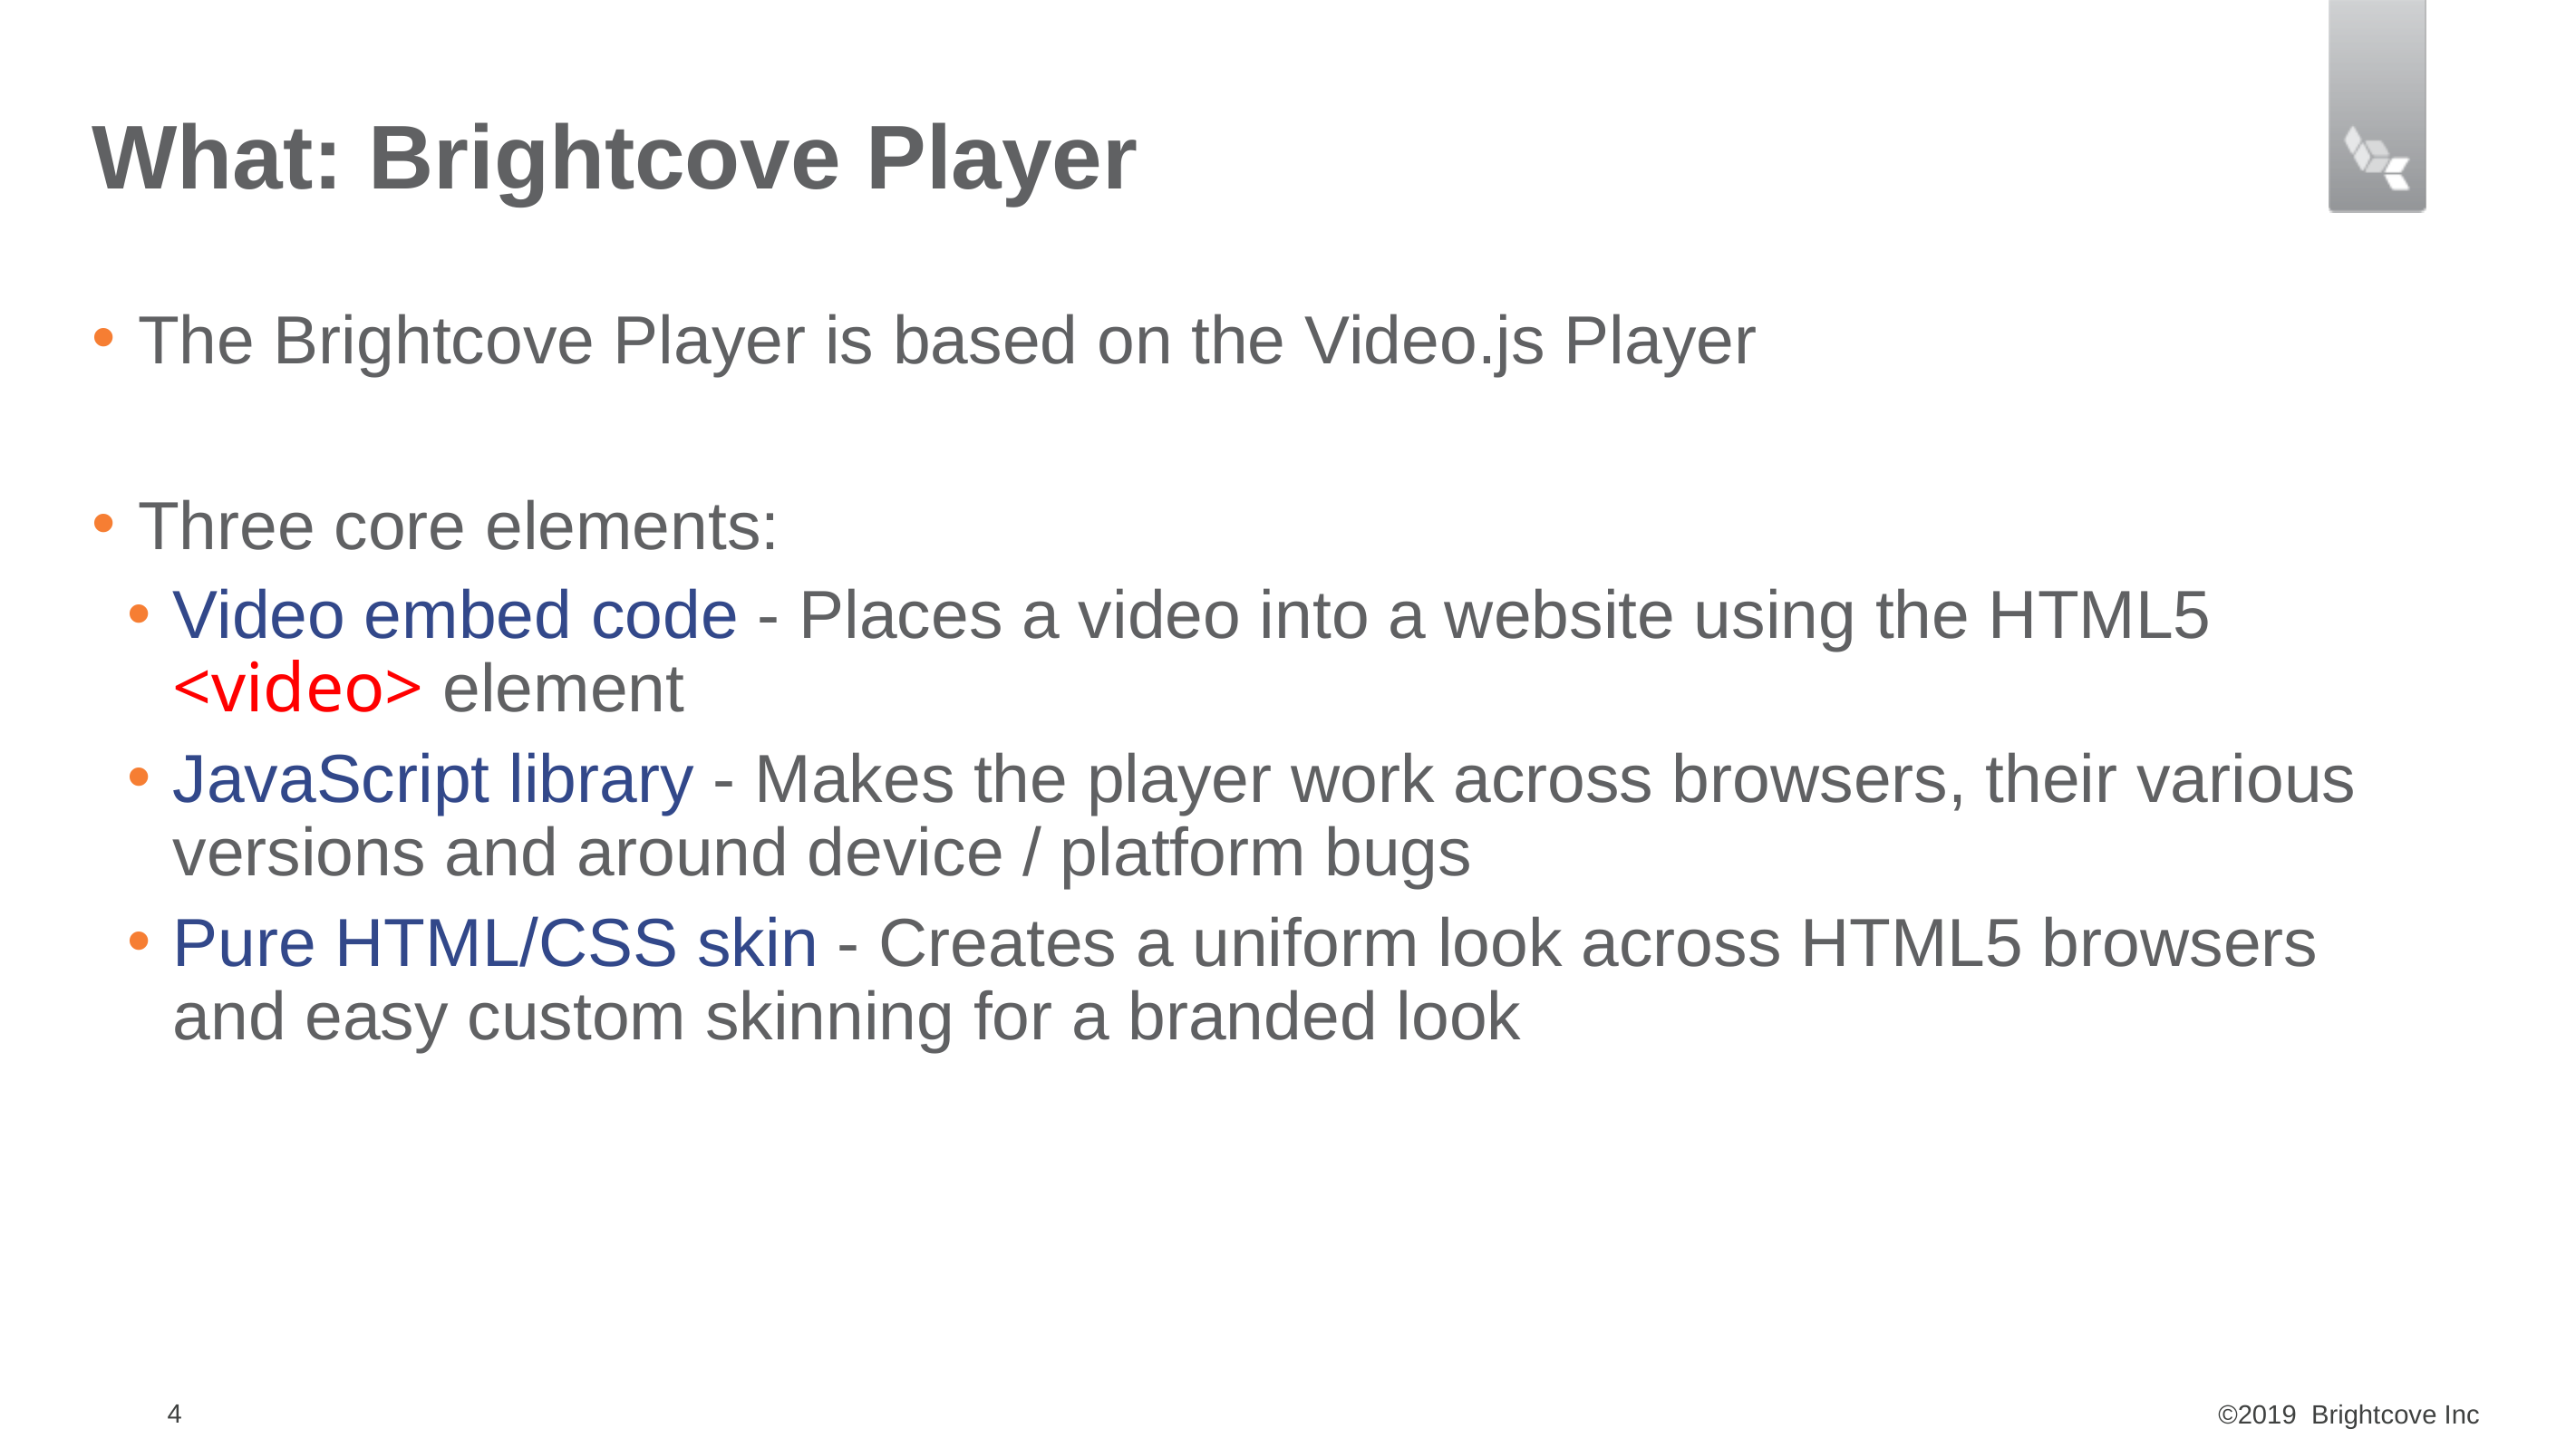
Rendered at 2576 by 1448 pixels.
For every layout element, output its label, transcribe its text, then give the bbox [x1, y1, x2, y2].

list The Brightcove Player is based on the Video.js Player Three core elements: Video embed code - Places a video into a website using the HTML5 <video> element JavaScript library - Makes the player work across browsers, their various versions and around device / platform bugs Pure HTML/CSS skin - Creates a uniform look across HTML5 browsers and easy custom skinning for a branded look [80, 283, 2442, 1303]
slide_number 4 [158, 1390, 189, 1434]
picture [2329, 0, 2428, 213]
title What: Brightcove Player [80, 43, 2271, 261]
